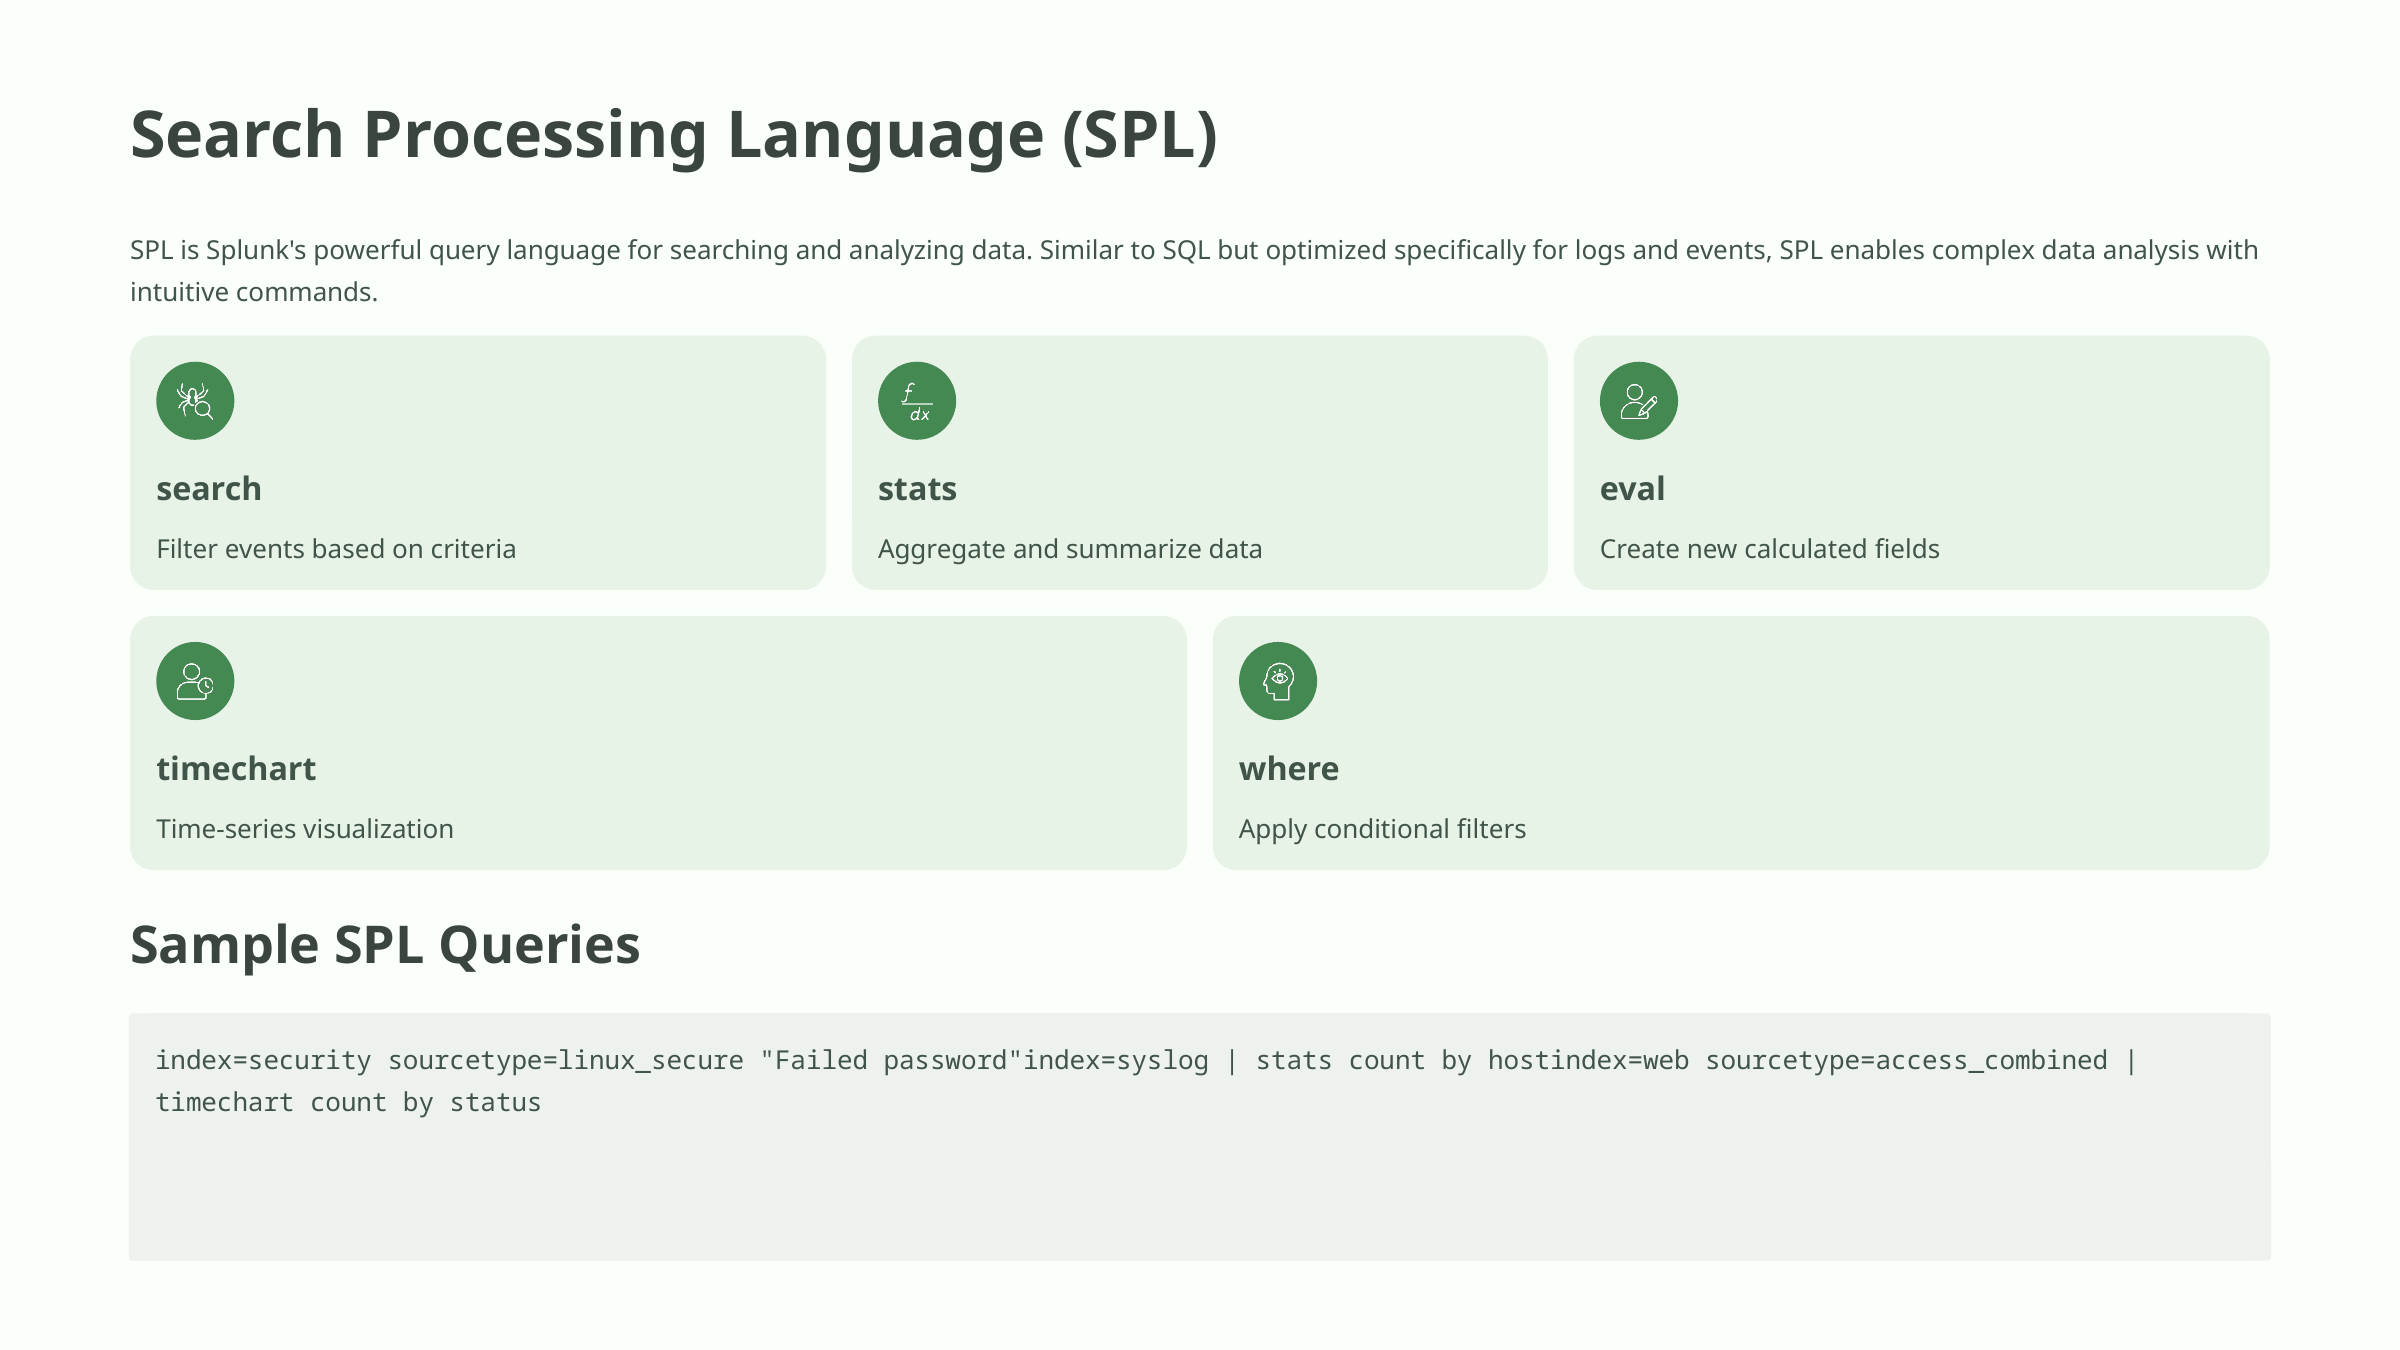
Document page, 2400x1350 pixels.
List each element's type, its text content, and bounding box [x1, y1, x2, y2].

text_box [128, 1013, 2272, 1261]
text_box [878, 361, 957, 440]
picture [1621, 378, 1657, 423]
text_box Aggregate and summarize data [878, 522, 1522, 564]
text_box Sample SPL Queries [130, 909, 660, 975]
text_box index=security sourcetype=linux_secure "Failed password"index=syslog | stats count by hostindex=web sourcetype=access_combined | timechart count by status [154, 1032, 2245, 1242]
text_box Filter events based on criteria [156, 522, 800, 564]
text_box stats [878, 465, 1204, 507]
text_box Apply conditional filters [1239, 802, 2244, 845]
picture [899, 378, 935, 423]
text_box [156, 361, 235, 440]
text_box eval [1599, 465, 1926, 507]
text_box Create new calculated fields [1599, 522, 2244, 564]
text_box search [156, 465, 482, 507]
text_box [1239, 641, 1318, 721]
text_box [130, 335, 827, 590]
text_box timechart [156, 746, 482, 787]
picture [177, 658, 213, 703]
text_box Time-series visualization [156, 802, 1161, 845]
text_box [156, 641, 235, 721]
text_box where [1239, 746, 1565, 787]
text_box [851, 335, 1548, 590]
text_box [1212, 615, 2270, 871]
text_box SPL is Splunk's powerful query language for searching and analyzing data. Similar to SQL but optimized specifically for logs and events, SPL enables complex data analysis with intuitive commands. [130, 222, 2270, 307]
picture [1260, 658, 1296, 703]
text_box Search Processing Language (SPL) [130, 89, 1272, 171]
text_box [1573, 335, 2270, 590]
text_box [130, 615, 1187, 871]
picture [177, 378, 213, 423]
text_box [1599, 361, 1679, 440]
